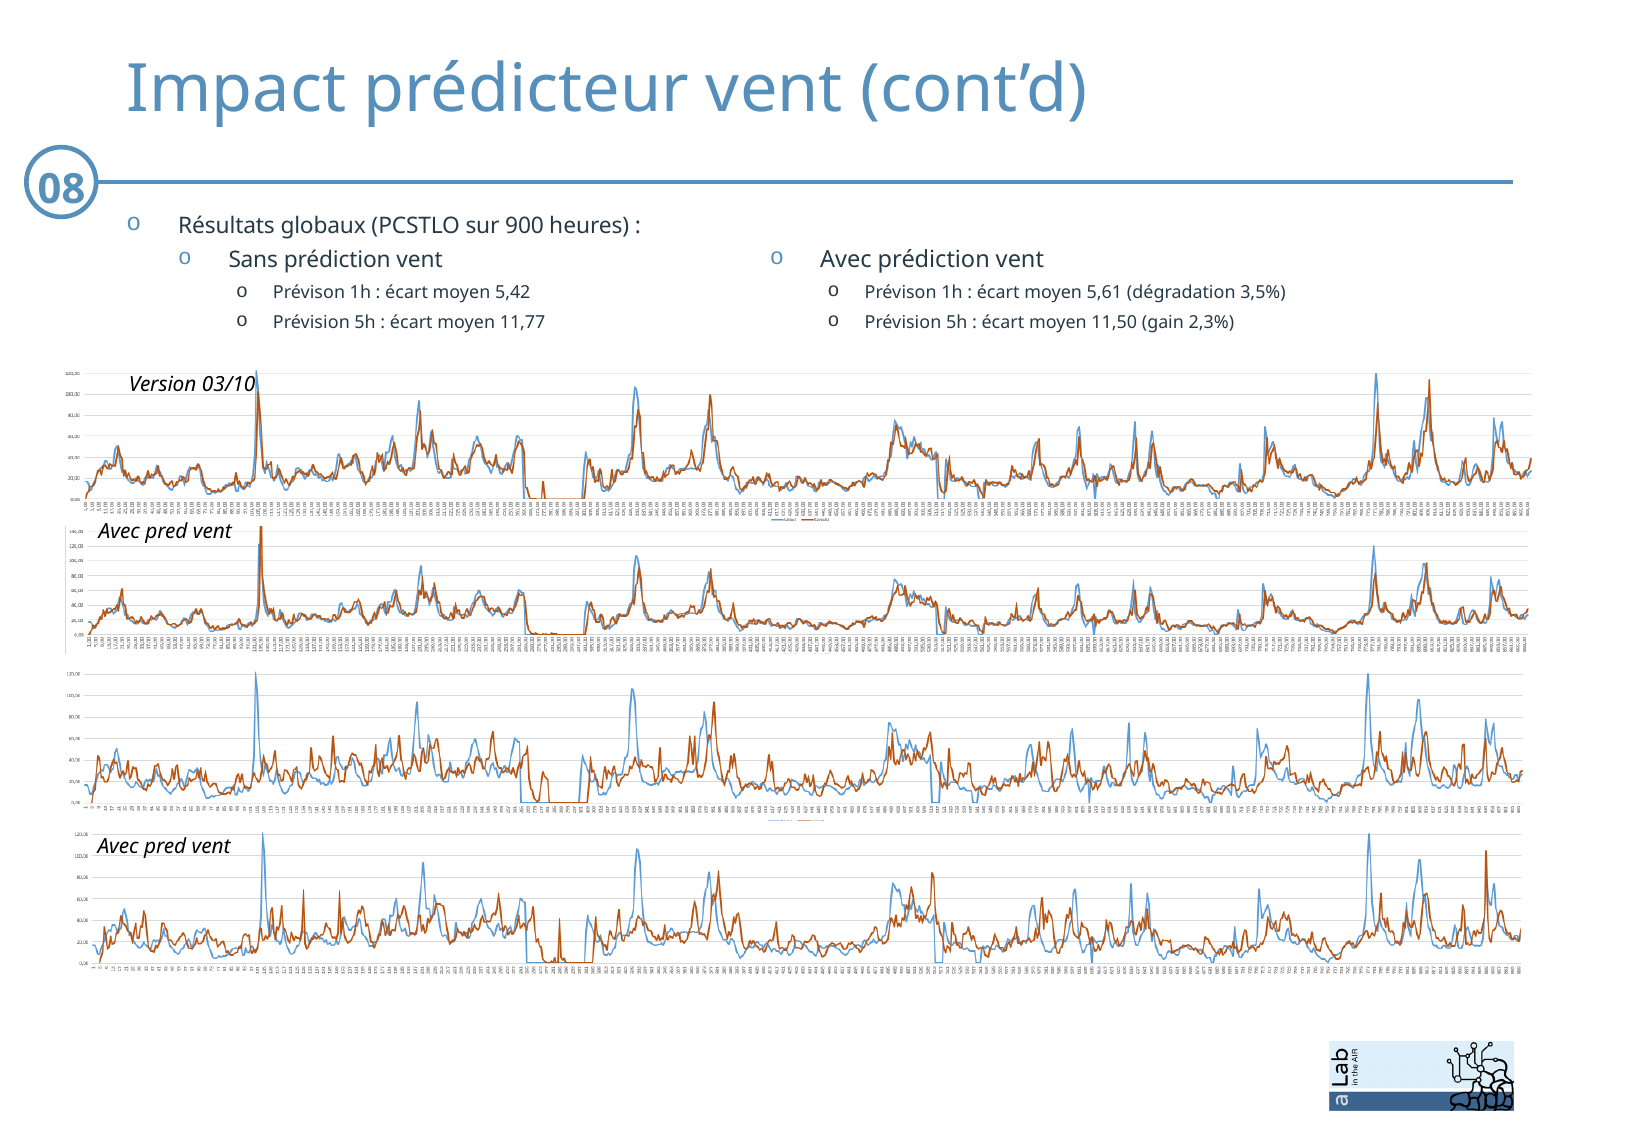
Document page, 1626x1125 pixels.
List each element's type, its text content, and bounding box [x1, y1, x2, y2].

picture [1328, 1041, 1514, 1111]
text_box 08 [22, 154, 101, 219]
text_box Avec prédiction vent Prévison 1h : écart moyen 5,61 (dégradation 3,5%) Prévision 5h : écart moyen 11,50 (gain 2,3%) [703, 239, 1324, 368]
text_box Résultats globaux (PCSTLO sur 900 heures) : Sans prédiction vent Prévison 1h : écart moyen 5,42 Prévision 5h : écart moyen 11,77 [111, 206, 733, 368]
title Impact prédicteur vent (cont’d) [111, 29, 1514, 149]
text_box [63, 368, 1533, 979]
